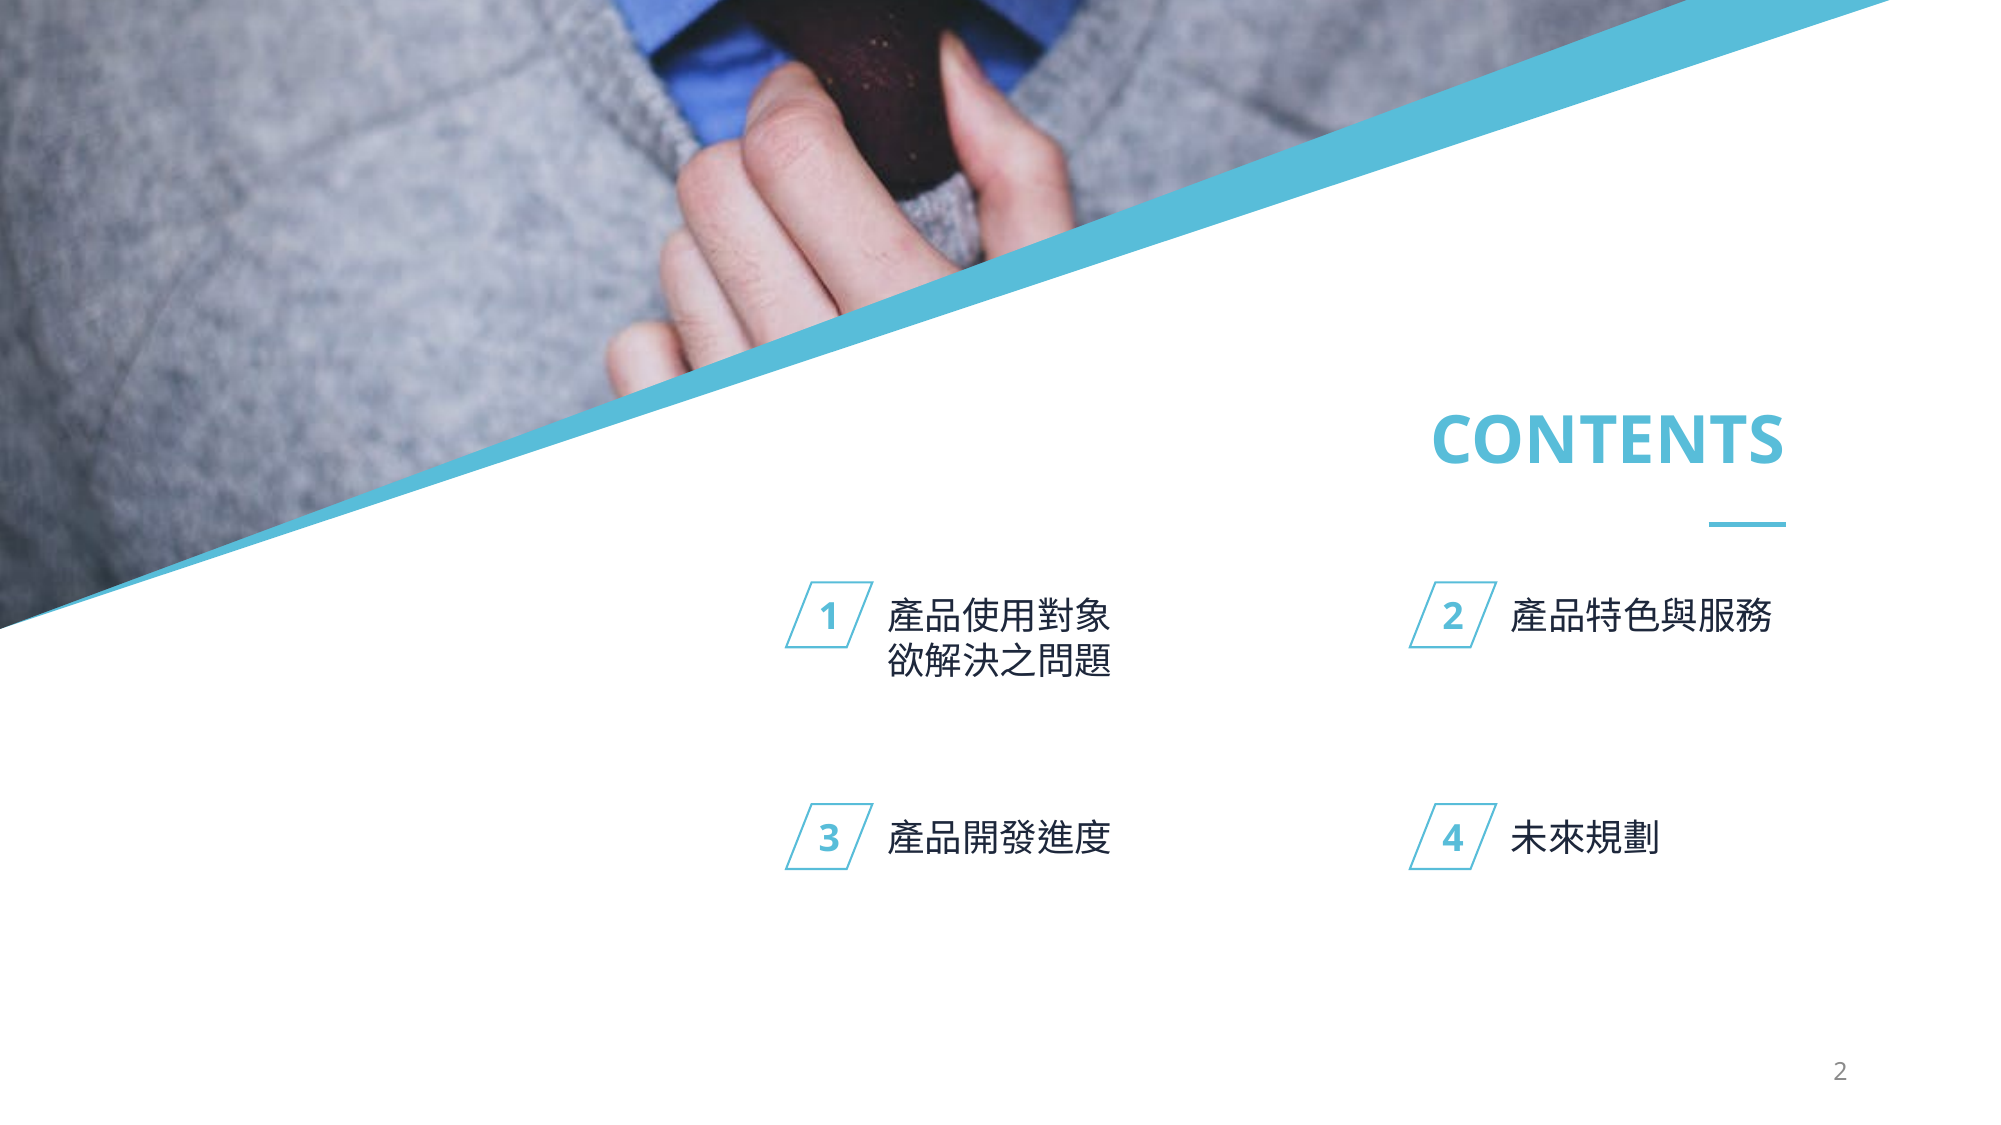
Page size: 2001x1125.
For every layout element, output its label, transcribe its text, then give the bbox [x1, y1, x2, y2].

text_box 未來規劃 [1496, 806, 1800, 866]
text_box 4 [1408, 803, 1498, 871]
text_box 2 [1408, 629, 1479, 649]
text_box 產品開發進度 [872, 806, 1177, 866]
slide_number 2 [1412, 1042, 1863, 1103]
text_box CONTENTS [1687, 388, 1800, 484]
picture [0, 0, 1687, 629]
text_box [1687, 0, 1891, 69]
text_box 產品使用對象 欲解決之問題 [872, 629, 1177, 690]
text_box 3 [784, 803, 874, 871]
text_box 1 [784, 629, 856, 649]
text_box 產品特色與服務 [1496, 584, 1800, 645]
